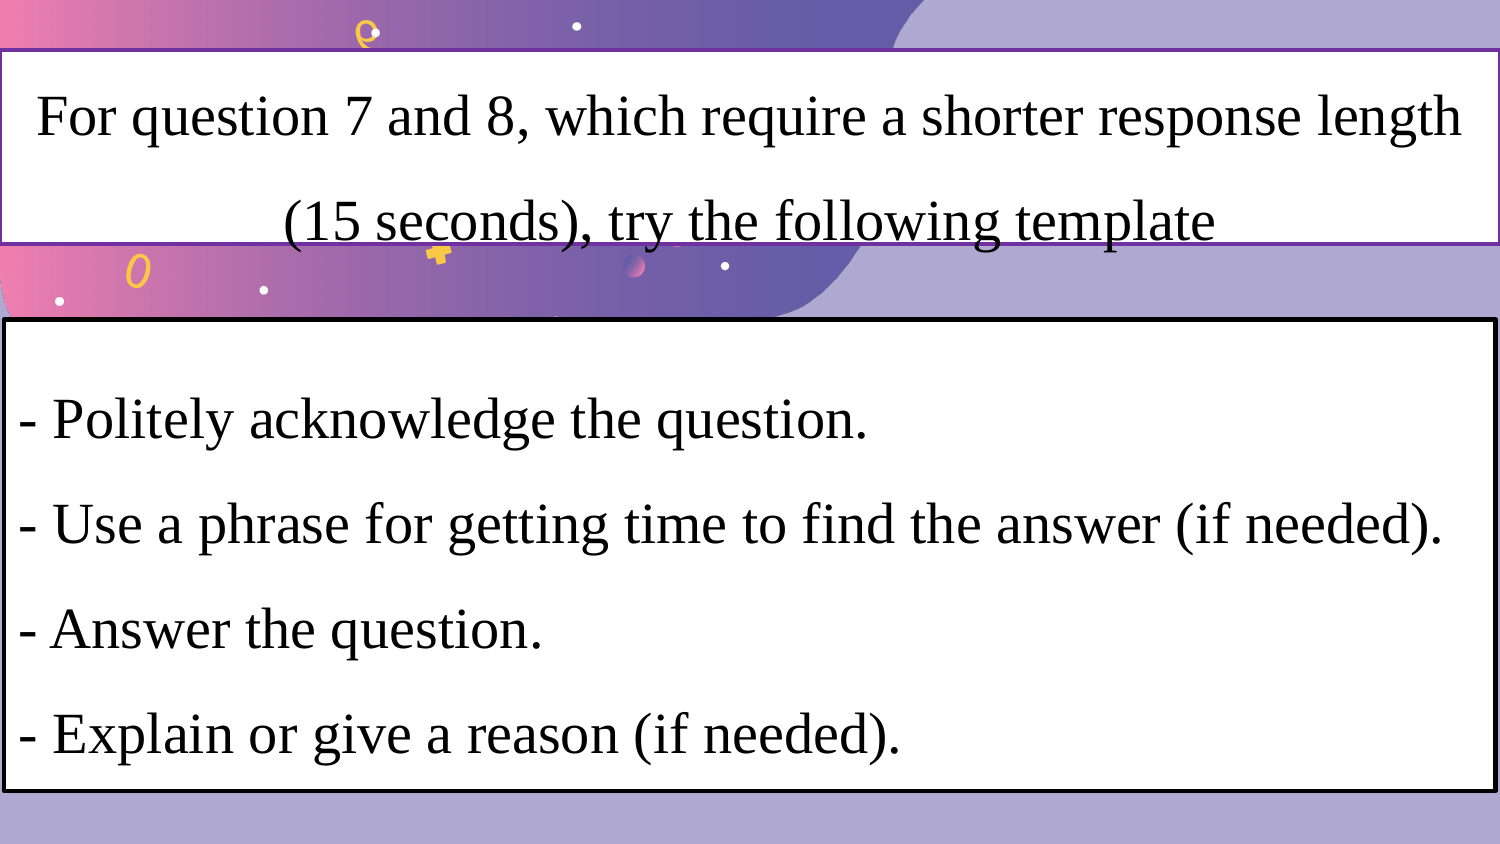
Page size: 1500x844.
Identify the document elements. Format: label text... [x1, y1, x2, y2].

picture [0, 0, 957, 48]
picture [0, 246, 957, 679]
text_box - Politely acknowledge the question. - Use a phrase for getting time to find the answer (if needed). - Answer the question. - Explain or give a reason (if needed). [2, 317, 1498, 793]
text_box For question 7 and 8, which require a shorter response length (15 seconds), try the following template [0, 48, 1500, 246]
